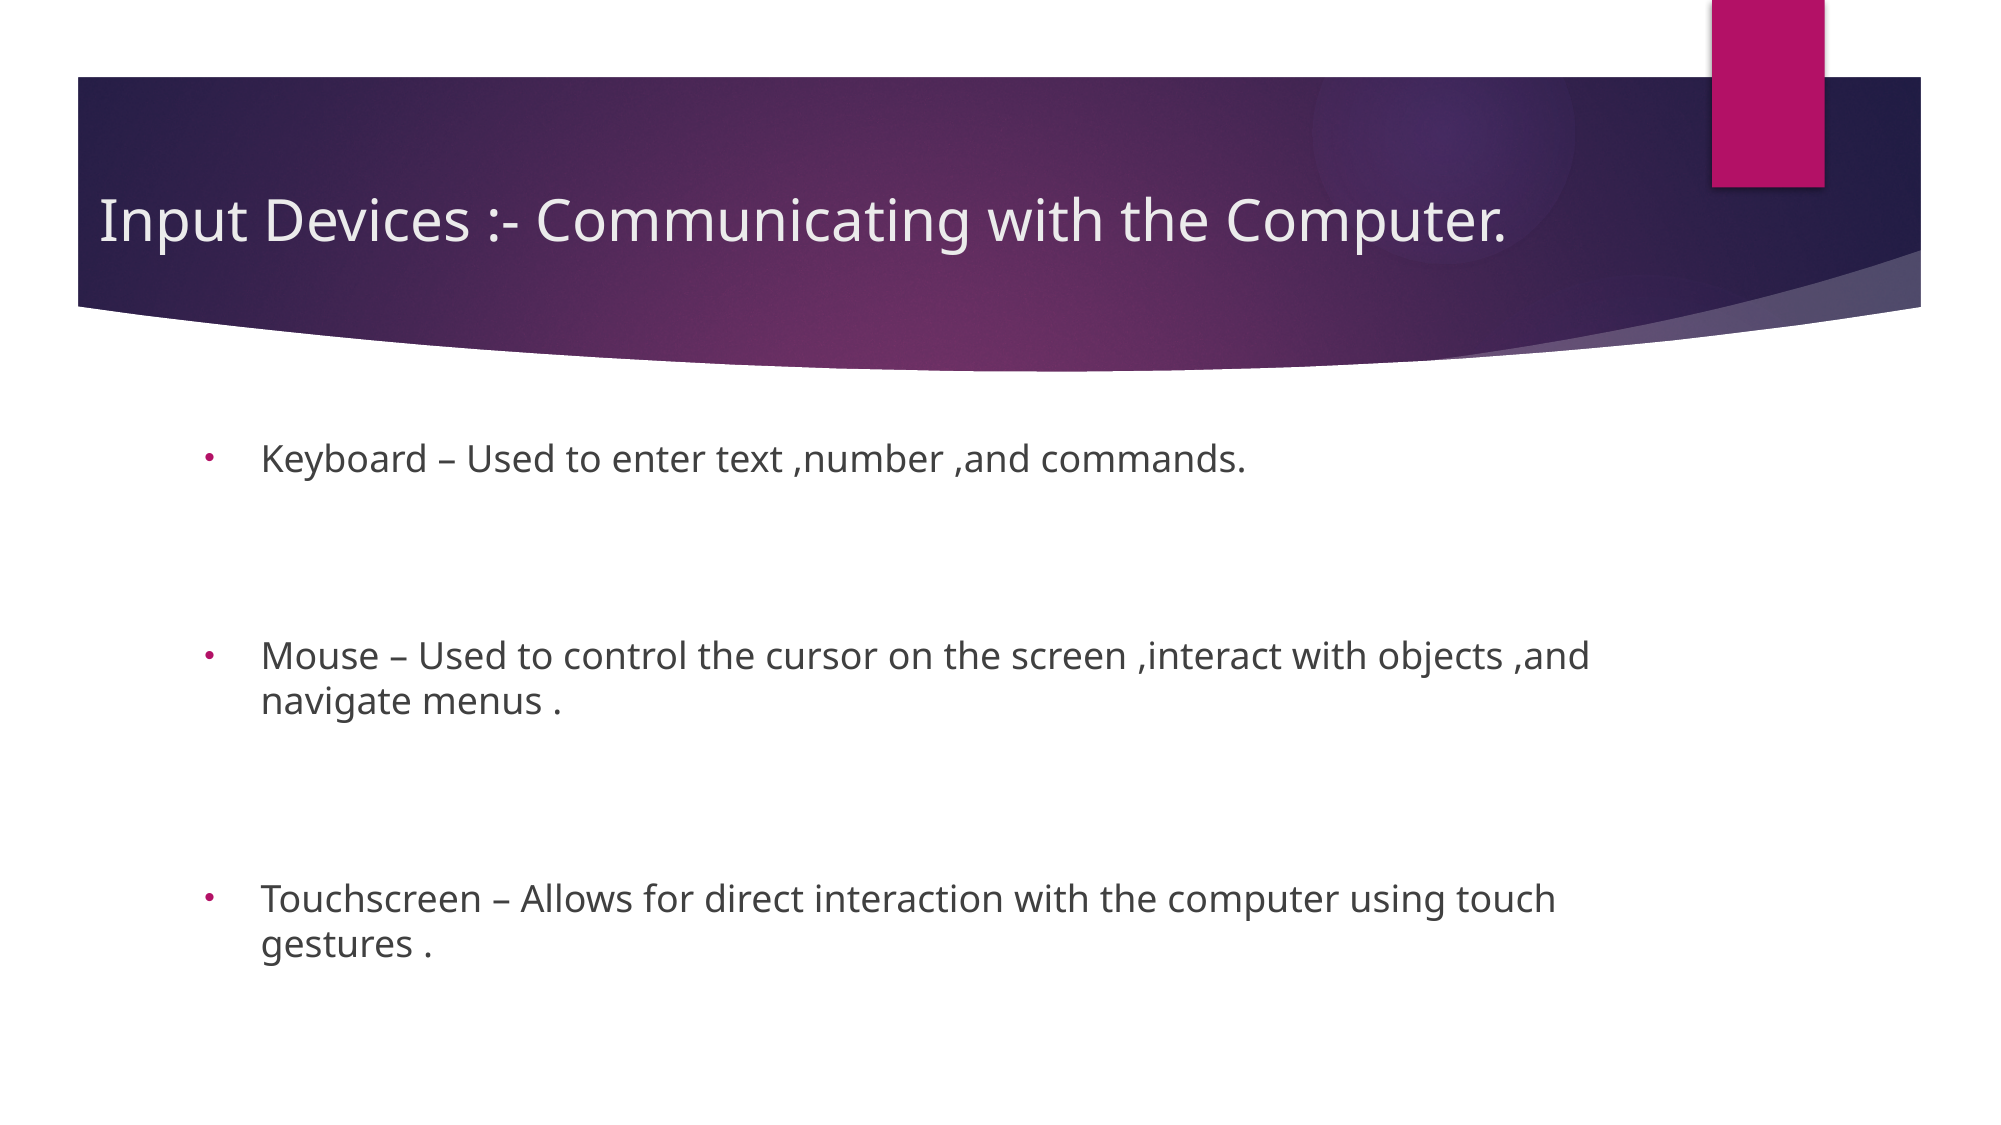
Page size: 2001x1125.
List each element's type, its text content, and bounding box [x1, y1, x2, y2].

title Input Devices :- Communicating with the Computer. [84, 159, 1681, 276]
list Keyboard – Used to enter text ,number ,and commands. Mouse – Used to control the cursor on the screen ,interact with objects ,and navigate menus . Touchscreen – Allows for direct interaction with the computer using touch gestures . [189, 427, 1638, 988]
